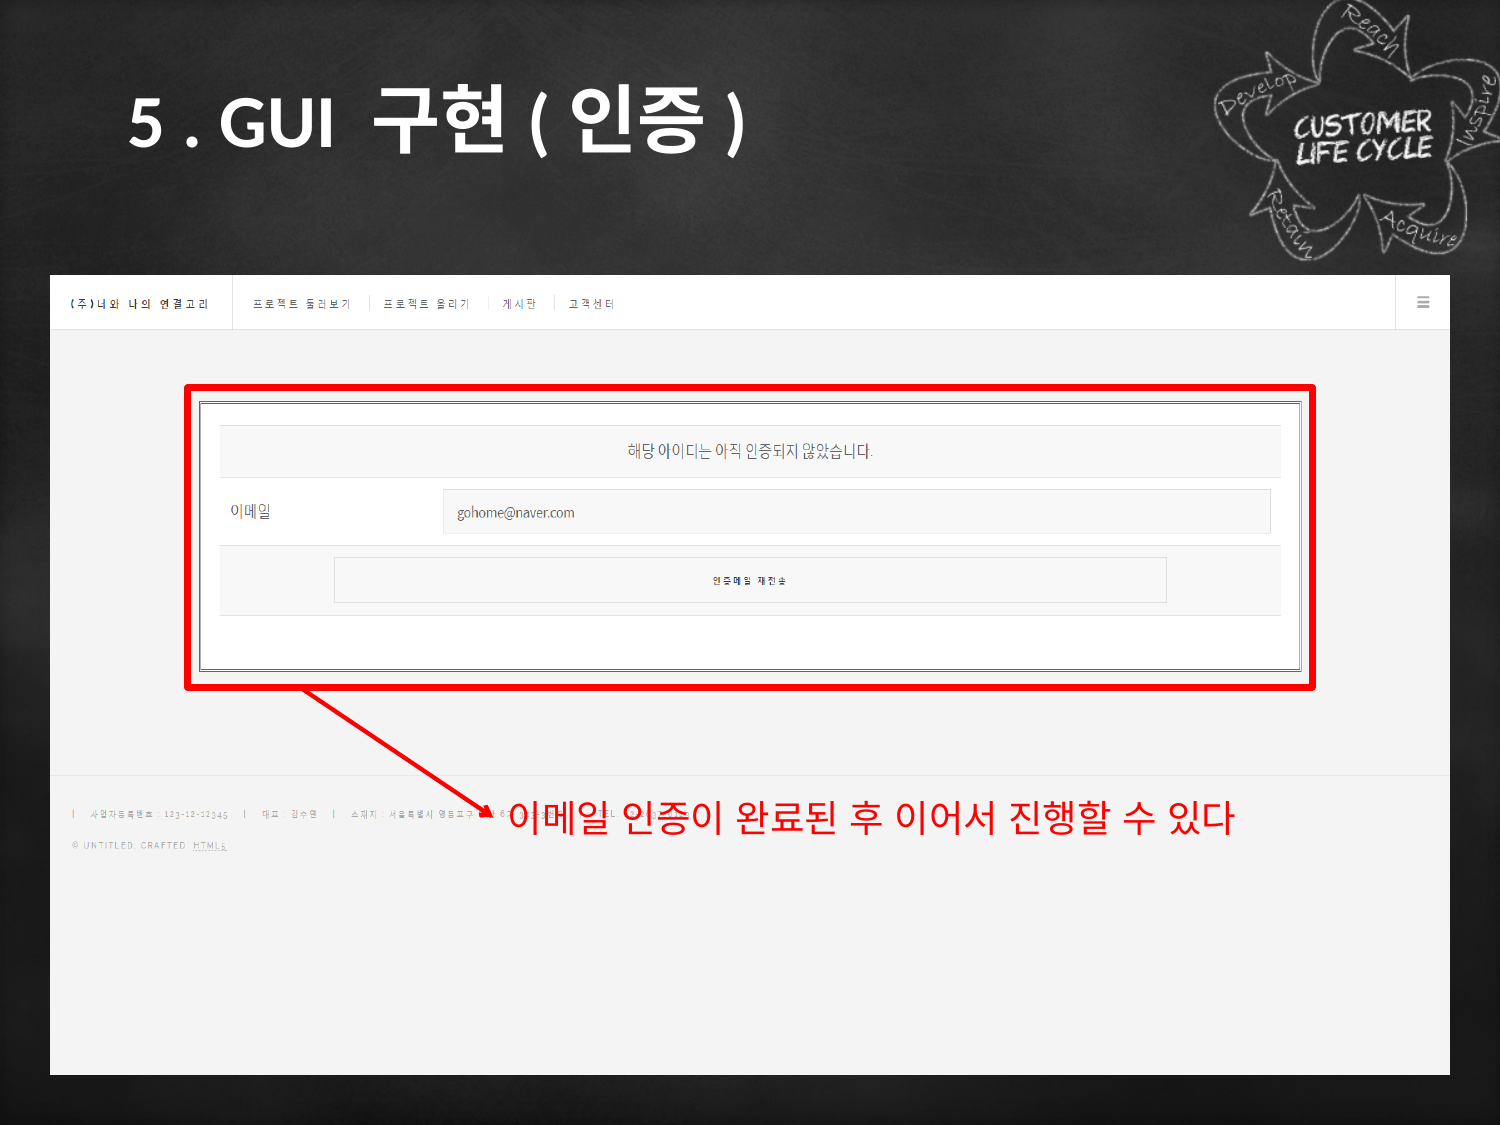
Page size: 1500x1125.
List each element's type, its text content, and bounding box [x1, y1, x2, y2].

picture [0, 0, 1500, 1125]
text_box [299, 687, 463, 818]
title 5 . GUI 구현(인증) [112, 24, 1388, 212]
